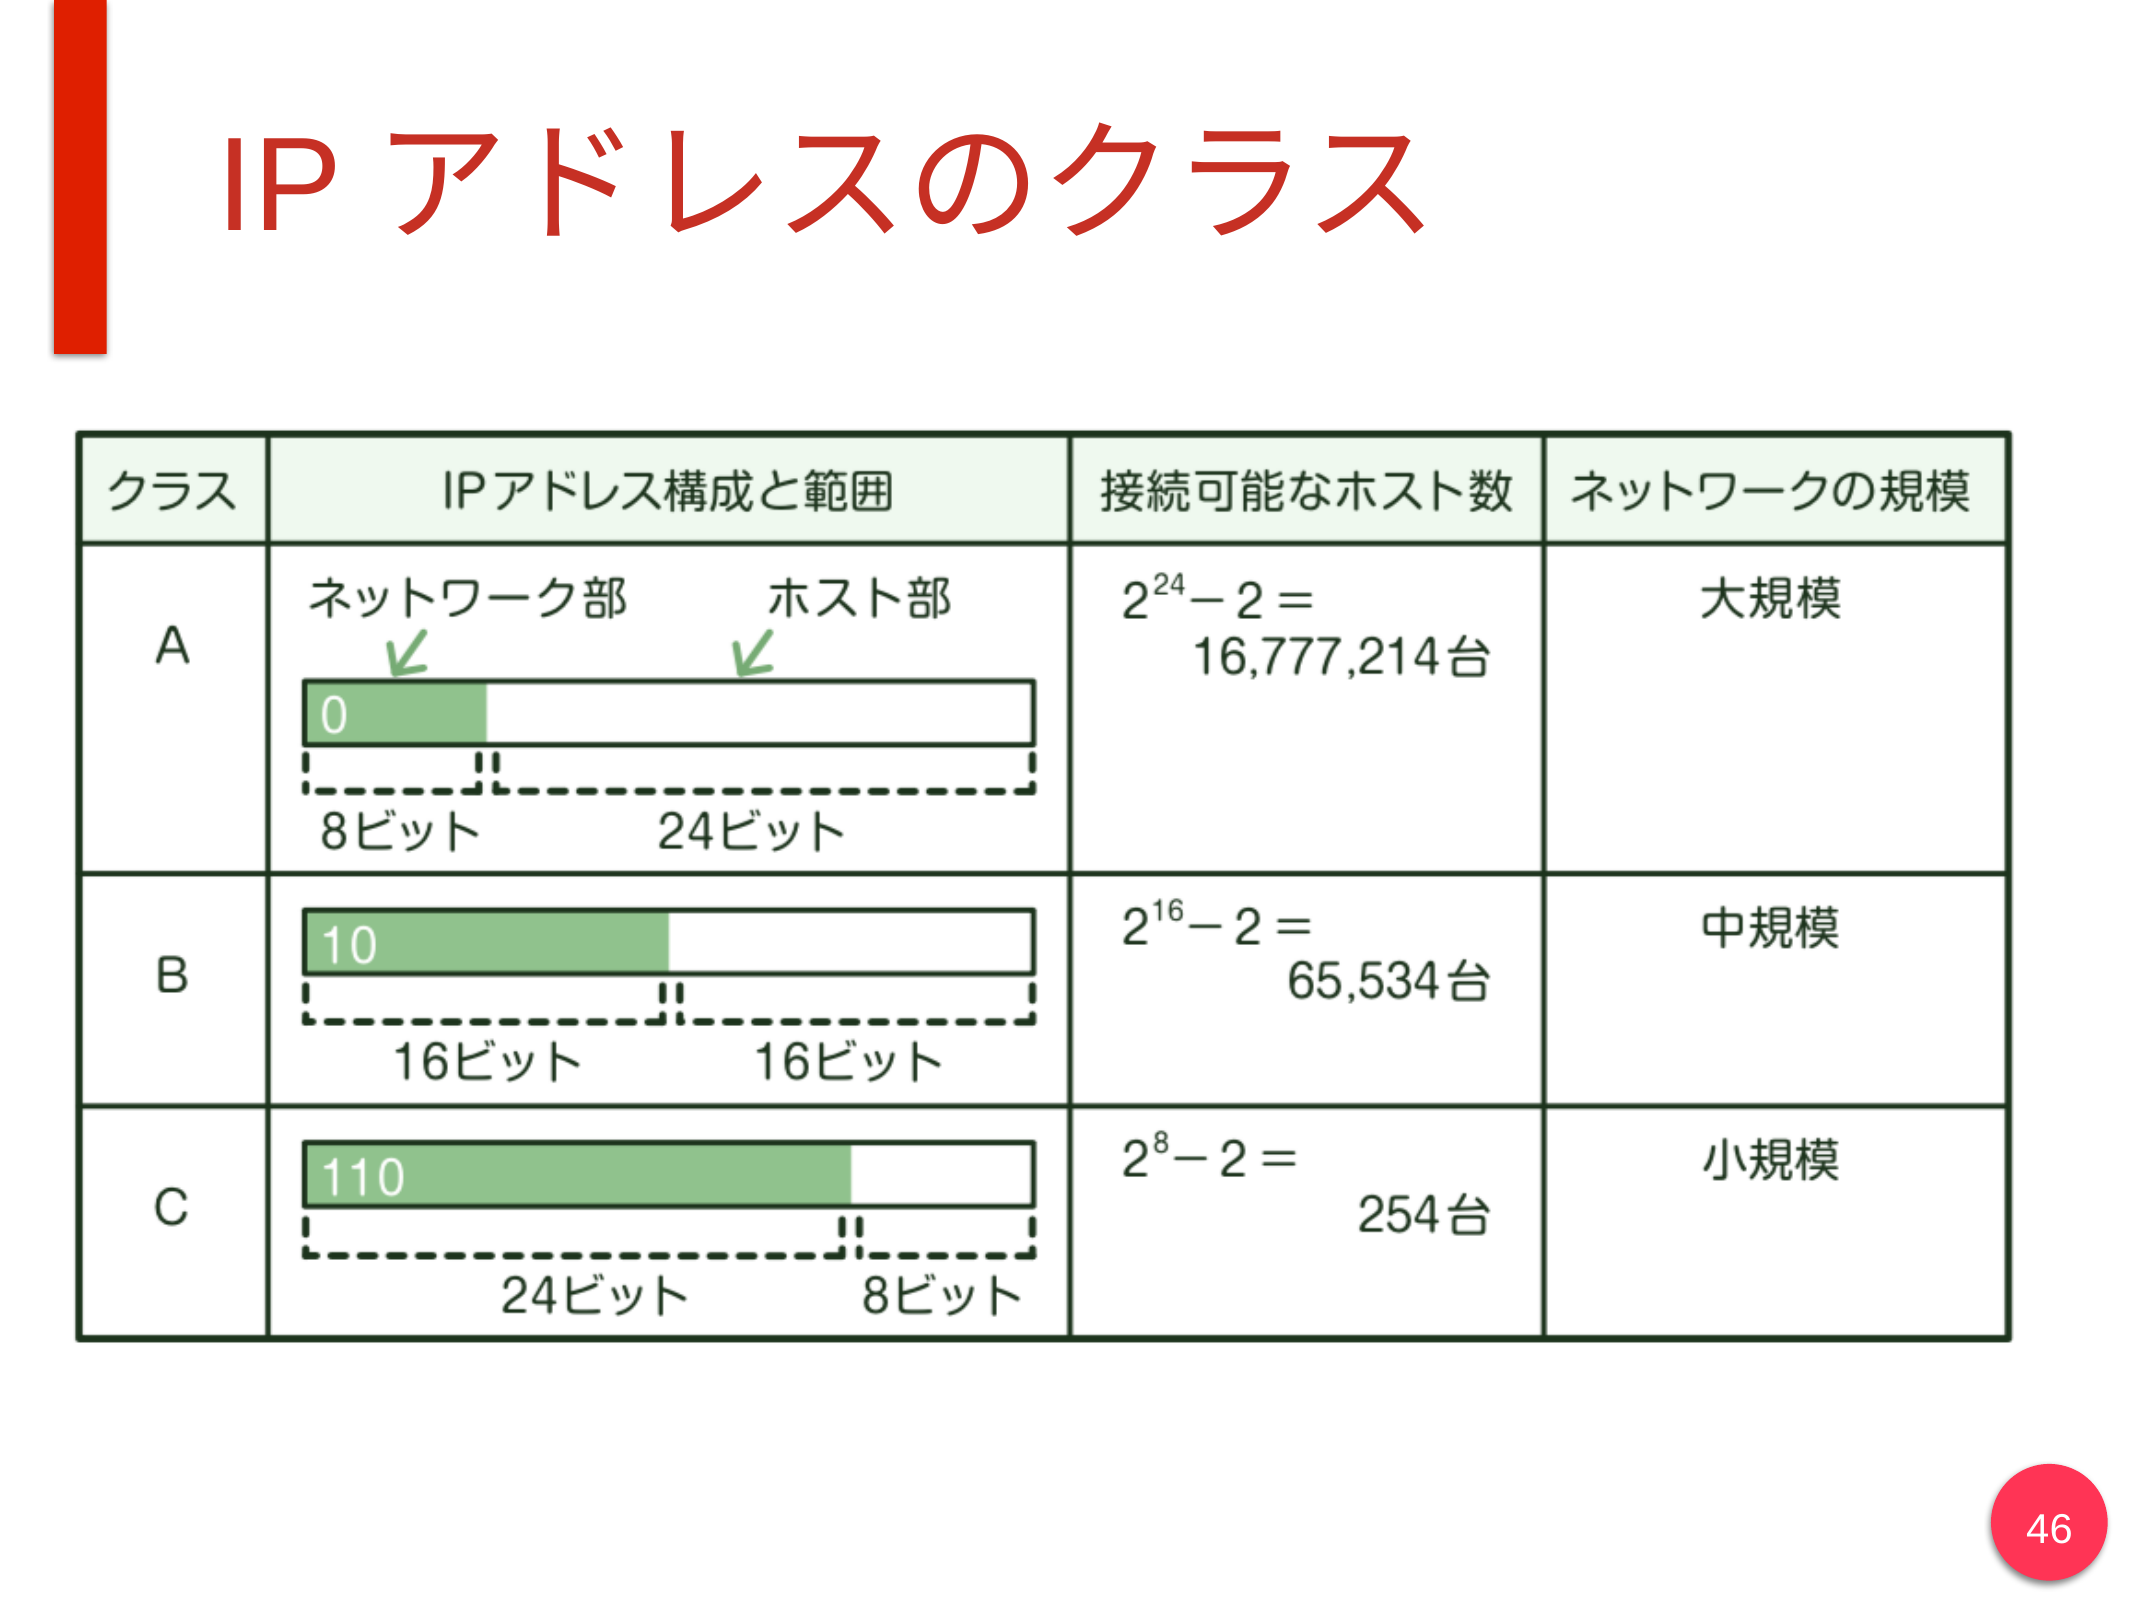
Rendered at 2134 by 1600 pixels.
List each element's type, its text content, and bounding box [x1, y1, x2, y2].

picture [60, 410, 2073, 1388]
title IPアドレスのクラス [208, 18, 2030, 336]
slide_number 46 [2012, 1493, 2087, 1600]
